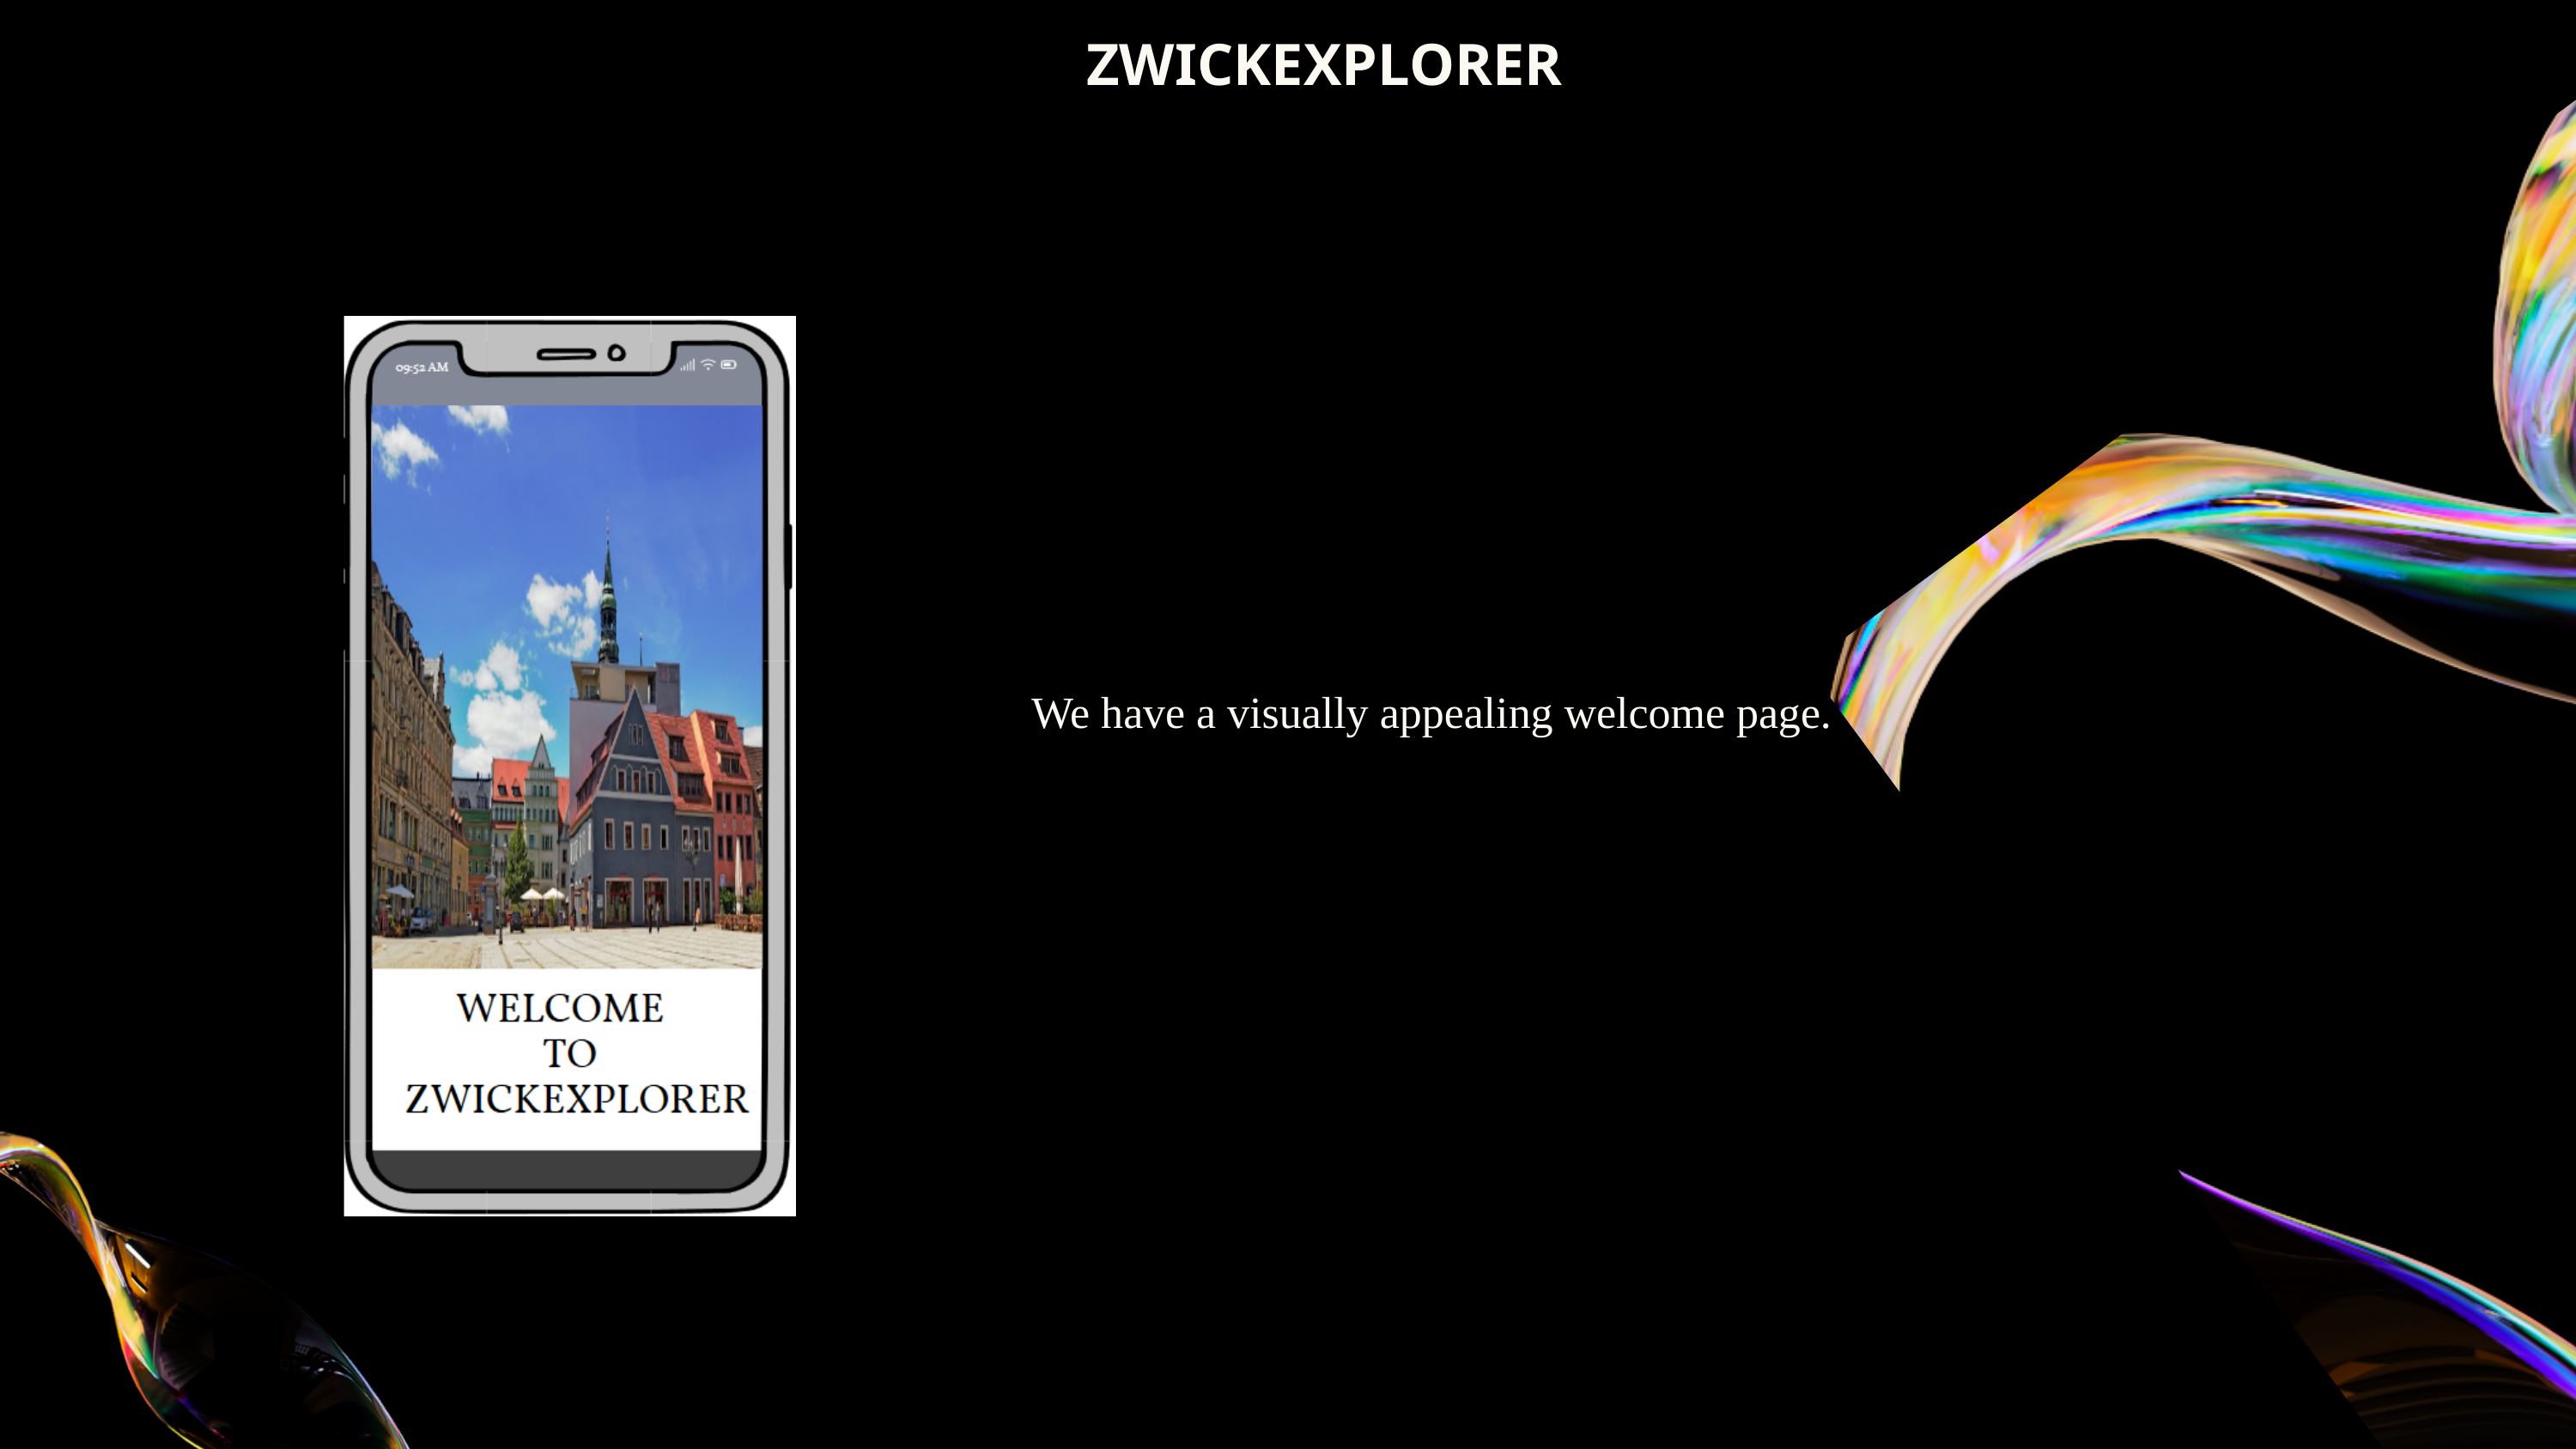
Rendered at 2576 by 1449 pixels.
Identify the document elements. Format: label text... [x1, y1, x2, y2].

text_box [1807, 100, 2576, 1449]
text_box We have a visually appealing welcome page. [924, 674, 1940, 737]
text_box [343, 316, 796, 1216]
text_box ZWICKEXPLORER [766, 33, 1883, 97]
text_box [0, 1121, 489, 1449]
